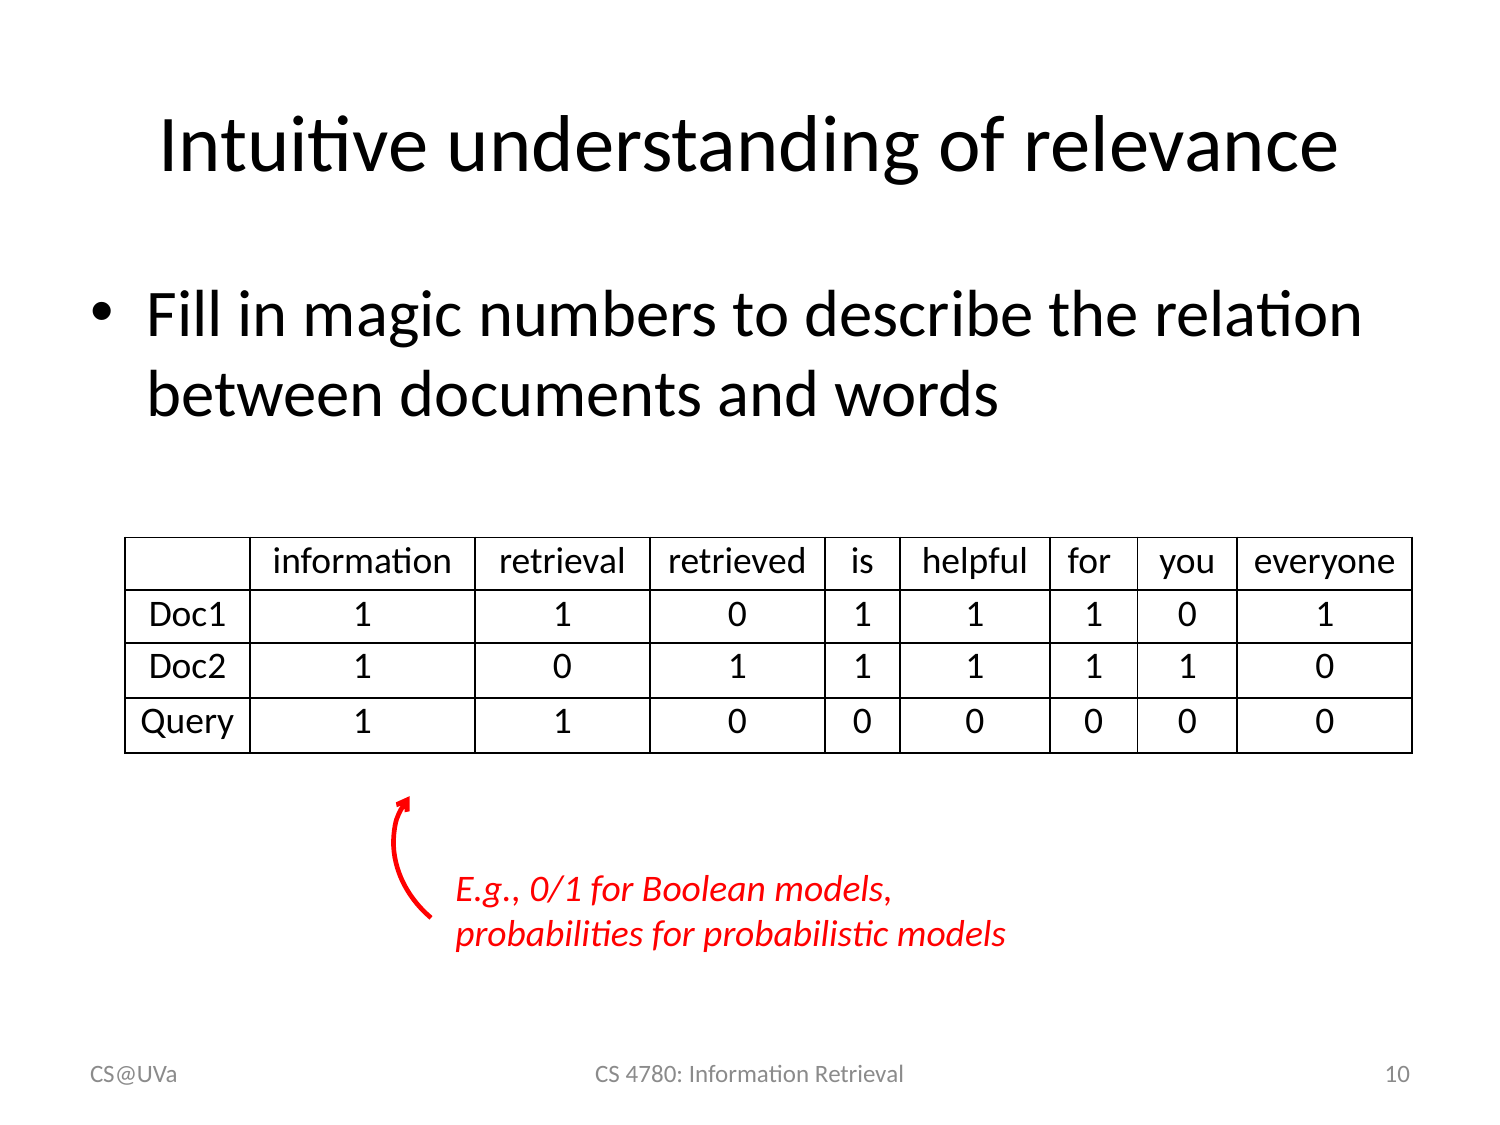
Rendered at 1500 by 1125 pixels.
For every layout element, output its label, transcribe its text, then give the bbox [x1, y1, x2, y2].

table_cell 1 [901, 644, 1049, 697]
table_cell 1 [1138, 644, 1236, 697]
table_header [126, 538, 249, 589]
title Intuitive understanding of relevance [75, 45, 1425, 233]
table_cell 0 [901, 699, 1049, 752]
table_cell 0 [651, 699, 824, 752]
table_cell 1 [826, 644, 899, 697]
table_cell 1 [1051, 644, 1137, 697]
table_header retrieved [651, 538, 824, 589]
table_cell 0 [1138, 699, 1236, 752]
table_cell 1 [476, 699, 649, 752]
table_header everyone [1238, 538, 1411, 589]
table_cell 1 [1051, 591, 1137, 642]
slide_number CS@UVa [75, 1042, 425, 1103]
list Fill in magic numbers to describe the relation between documents and words [75, 262, 1425, 1005]
table_header is [826, 538, 899, 589]
table_cell 1 [476, 591, 649, 642]
table_cell 1 [251, 591, 474, 642]
table_cell 1 [651, 644, 824, 697]
table_cell 0 [1051, 699, 1137, 752]
table_cell 0 [476, 644, 649, 697]
table_cell 1 [1238, 591, 1411, 642]
table_cell 0 [1238, 699, 1411, 752]
table_cell 0 [1238, 644, 1411, 697]
table_cell 0 [1138, 591, 1236, 642]
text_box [387, 777, 1041, 964]
table_header retrieval [476, 538, 649, 589]
table_cell 1 [251, 699, 474, 752]
table_cell Doc1 [126, 591, 249, 642]
table_header you [1138, 538, 1236, 589]
table_cell Doc2 [126, 644, 249, 697]
table_header helpful [901, 538, 1049, 589]
table_cell 0 [651, 591, 824, 642]
table_cell 0 [826, 699, 899, 752]
table_header for [1051, 538, 1137, 589]
table_cell 1 [901, 591, 1049, 642]
table_cell 1 [826, 591, 899, 642]
table_header information [251, 538, 474, 589]
table_cell Query [126, 699, 249, 752]
footer CS 4780: Information Retrieval [512, 1042, 988, 1103]
table_cell 1 [251, 644, 474, 697]
slide_number 10 [1074, 1042, 1425, 1103]
